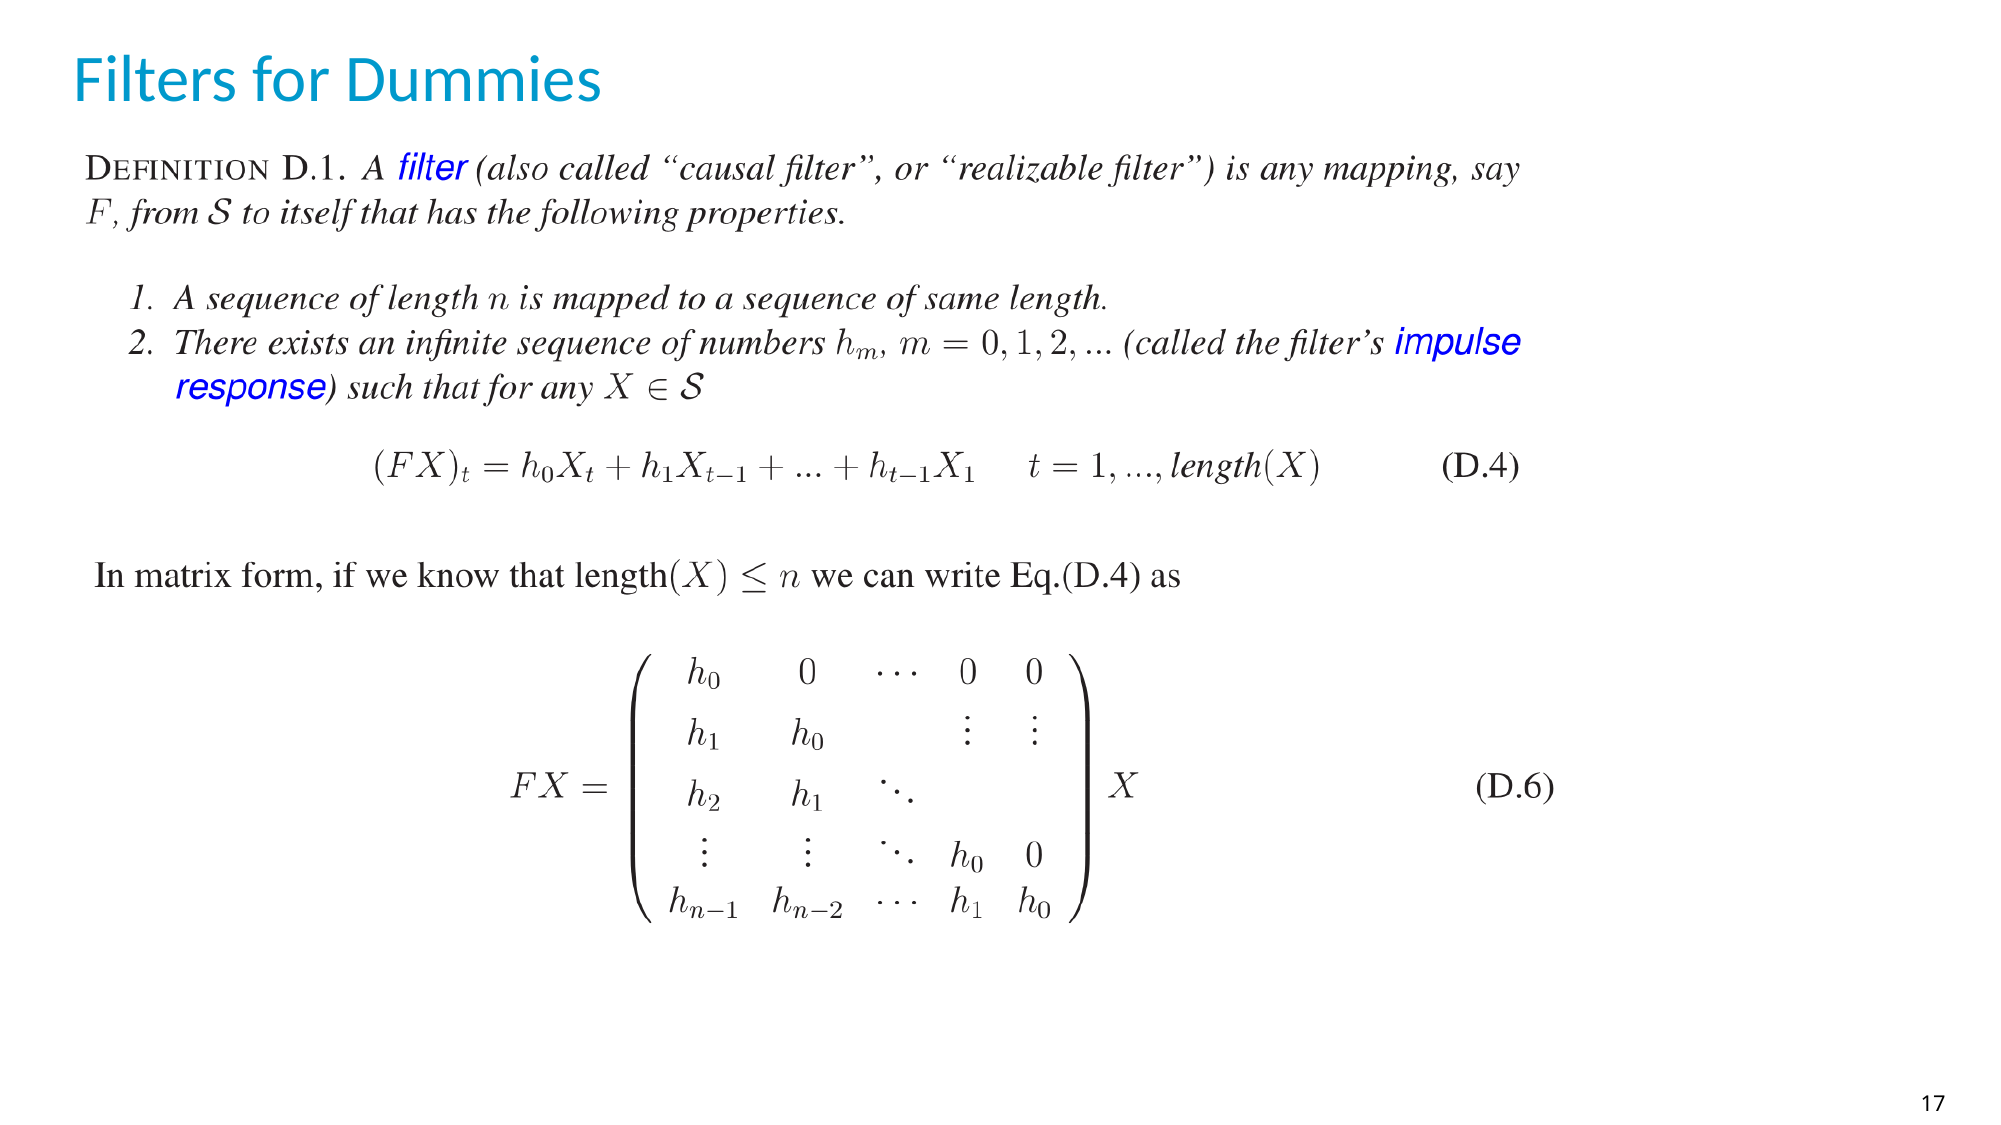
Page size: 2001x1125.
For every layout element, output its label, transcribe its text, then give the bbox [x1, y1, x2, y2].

title Filters for Dummies [58, 0, 1710, 150]
footer 17 [1866, 1082, 2000, 1125]
picture [74, 547, 1584, 965]
picture [69, 137, 1547, 517]
